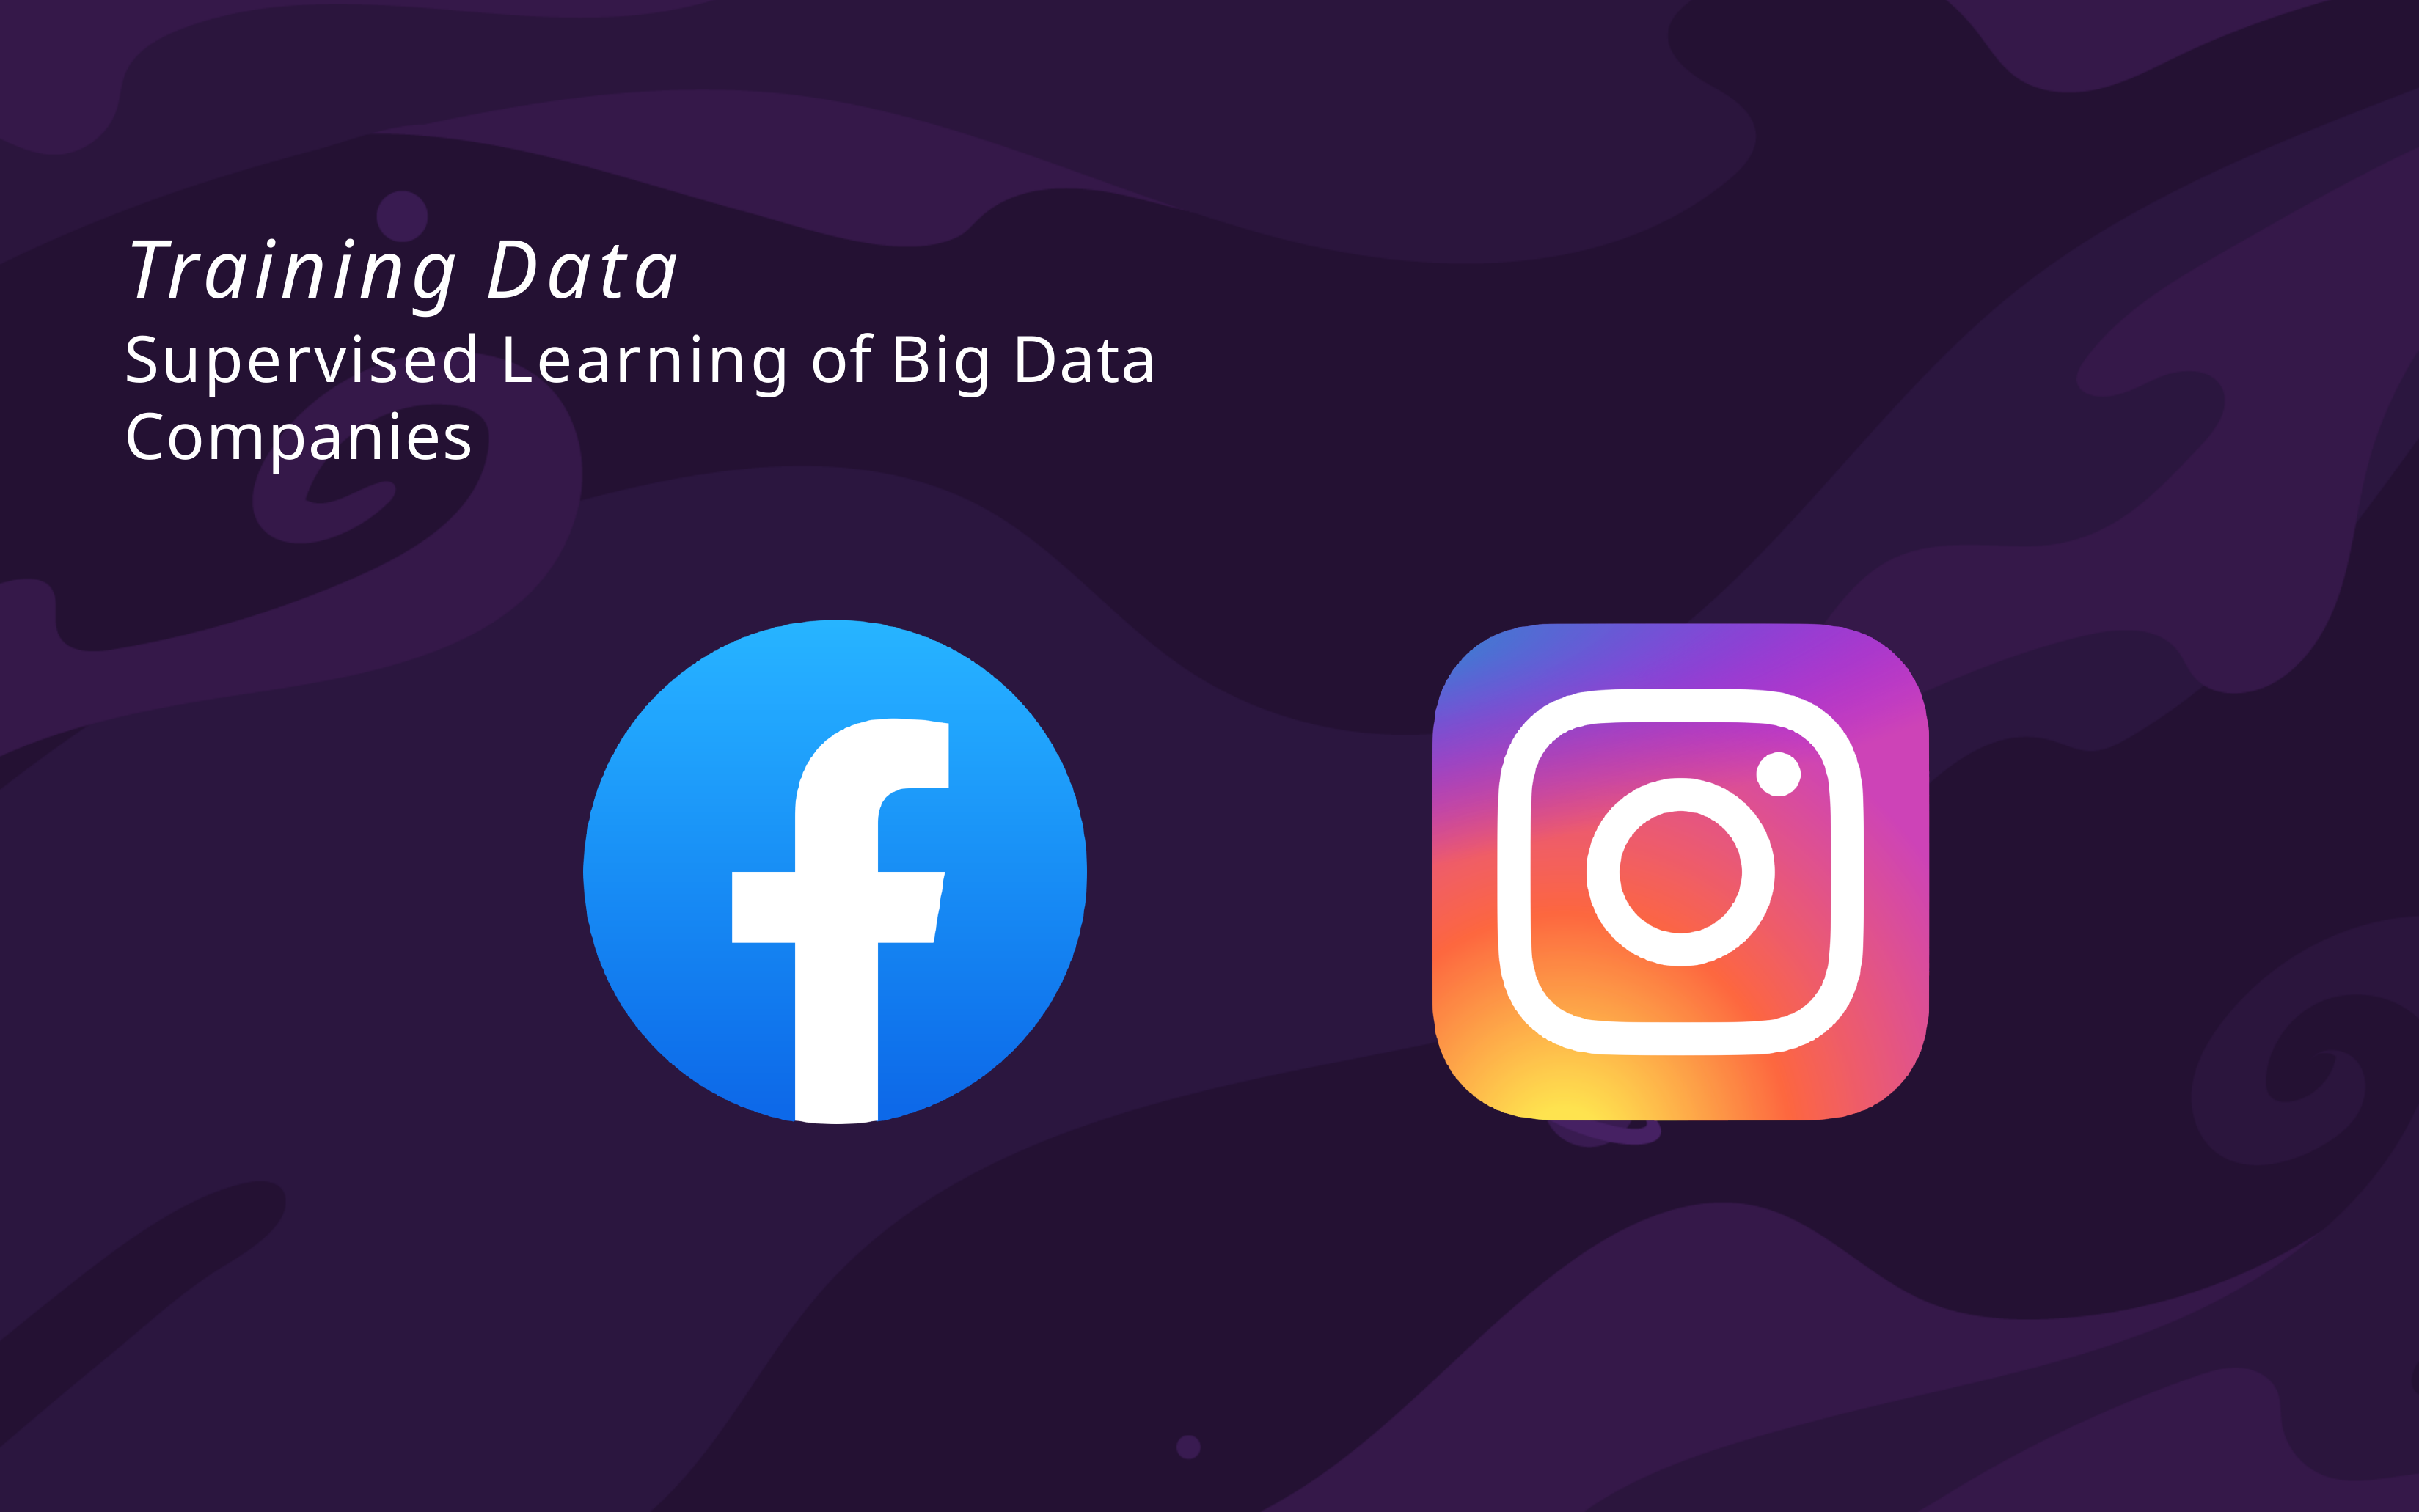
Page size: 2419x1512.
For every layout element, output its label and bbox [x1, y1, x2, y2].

picture [0, 0, 2419, 1512]
text_box [582, 620, 1933, 1124]
